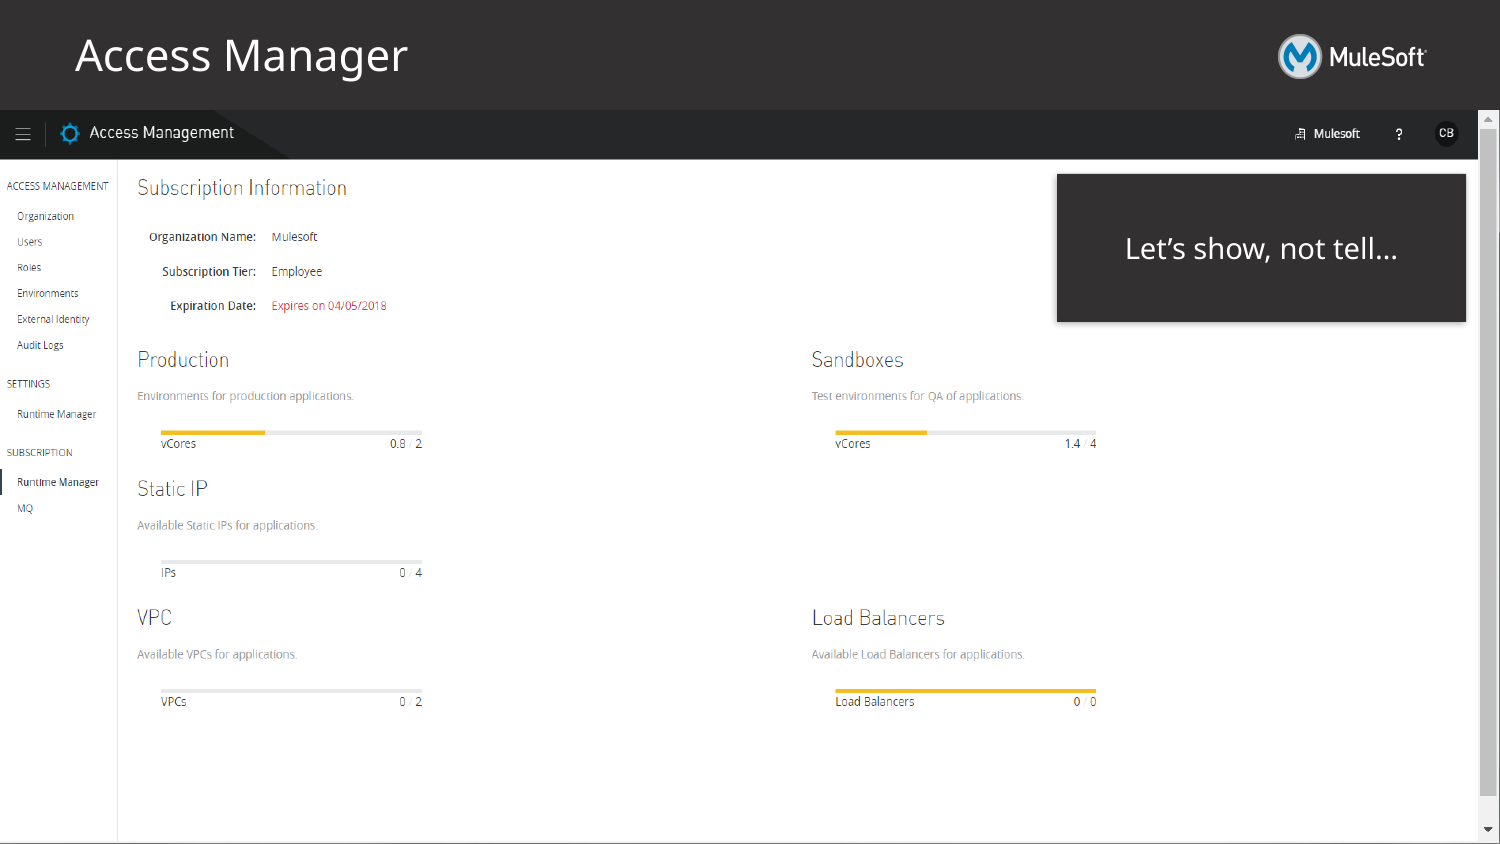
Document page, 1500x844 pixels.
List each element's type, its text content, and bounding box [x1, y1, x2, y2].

title Access Manager [75, 0, 1243, 109]
picture [1278, 34, 1427, 79]
picture [0, 110, 1500, 844]
